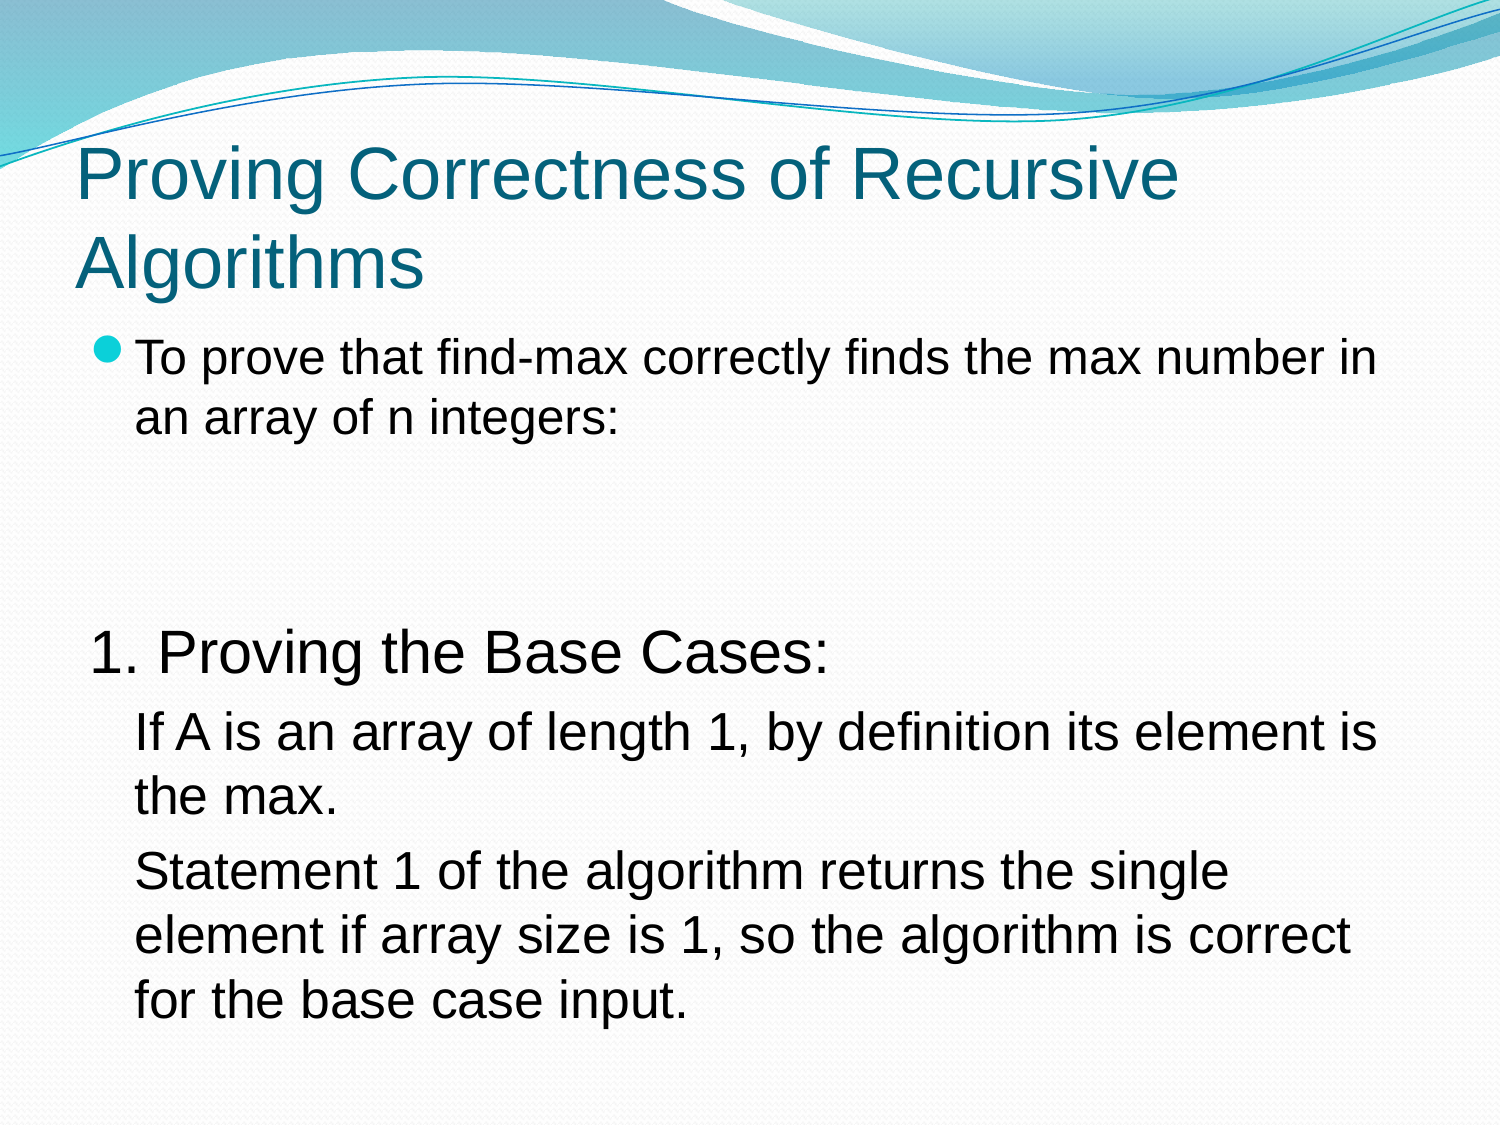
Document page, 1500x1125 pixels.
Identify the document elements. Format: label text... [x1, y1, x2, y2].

list To prove that find-max correctly finds the max number in an array of n integers: 1. Proving the Base Cases: If A is an array of length 1, by definition its element is the max. Statement 1 of the algorithm returns the single element if array size is 1, so the algorithm is correct for the base case input. [75, 317, 1425, 1038]
title Proving Correctness of Recursive Algorithms [75, 115, 1425, 303]
